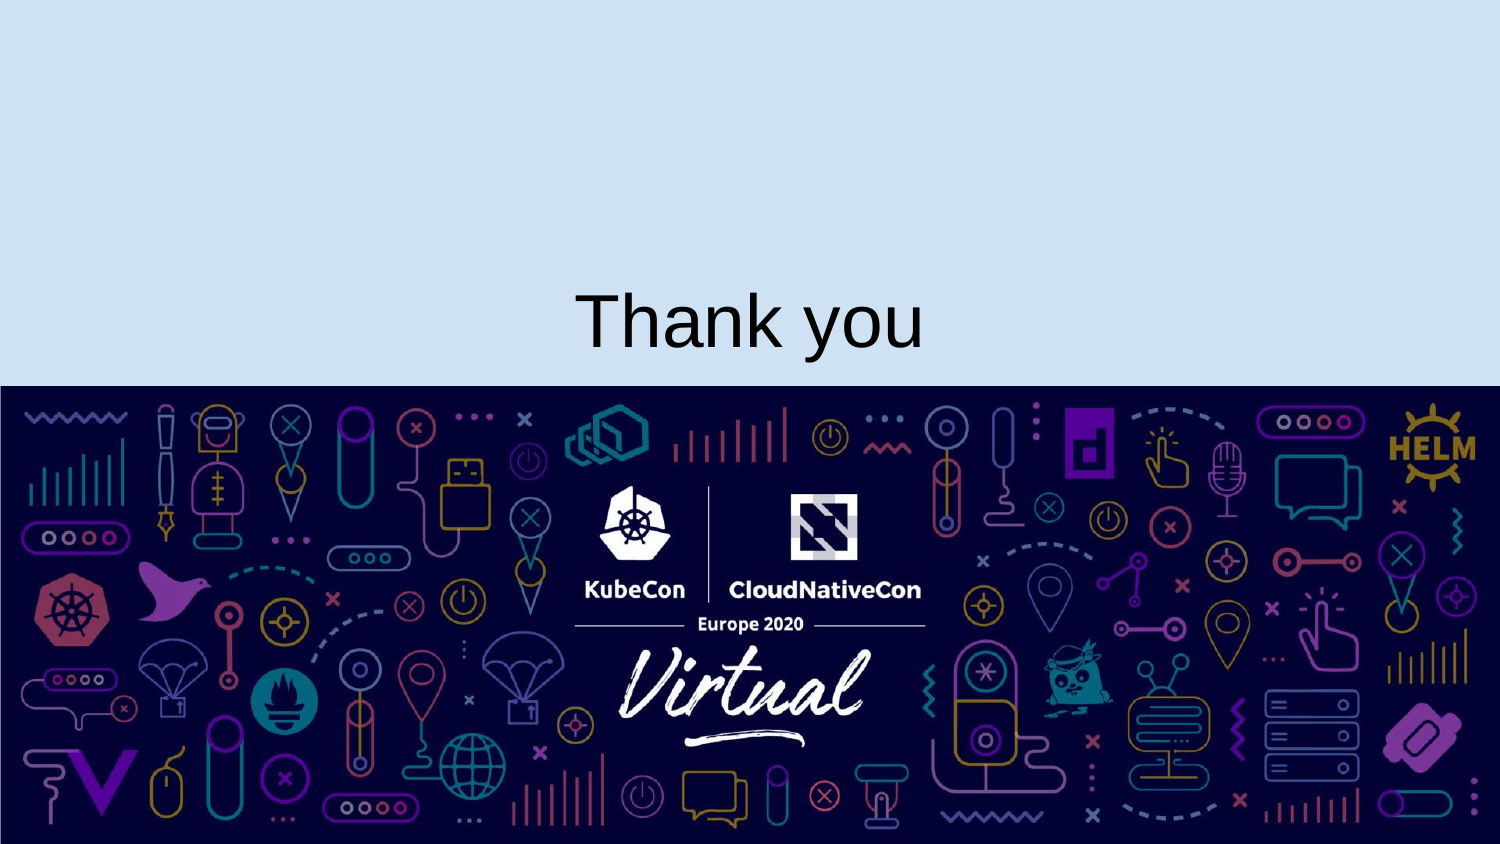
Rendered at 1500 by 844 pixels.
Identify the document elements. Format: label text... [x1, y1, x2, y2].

picture [0, 386, 1500, 844]
title Thank you [51, 248, 1449, 385]
